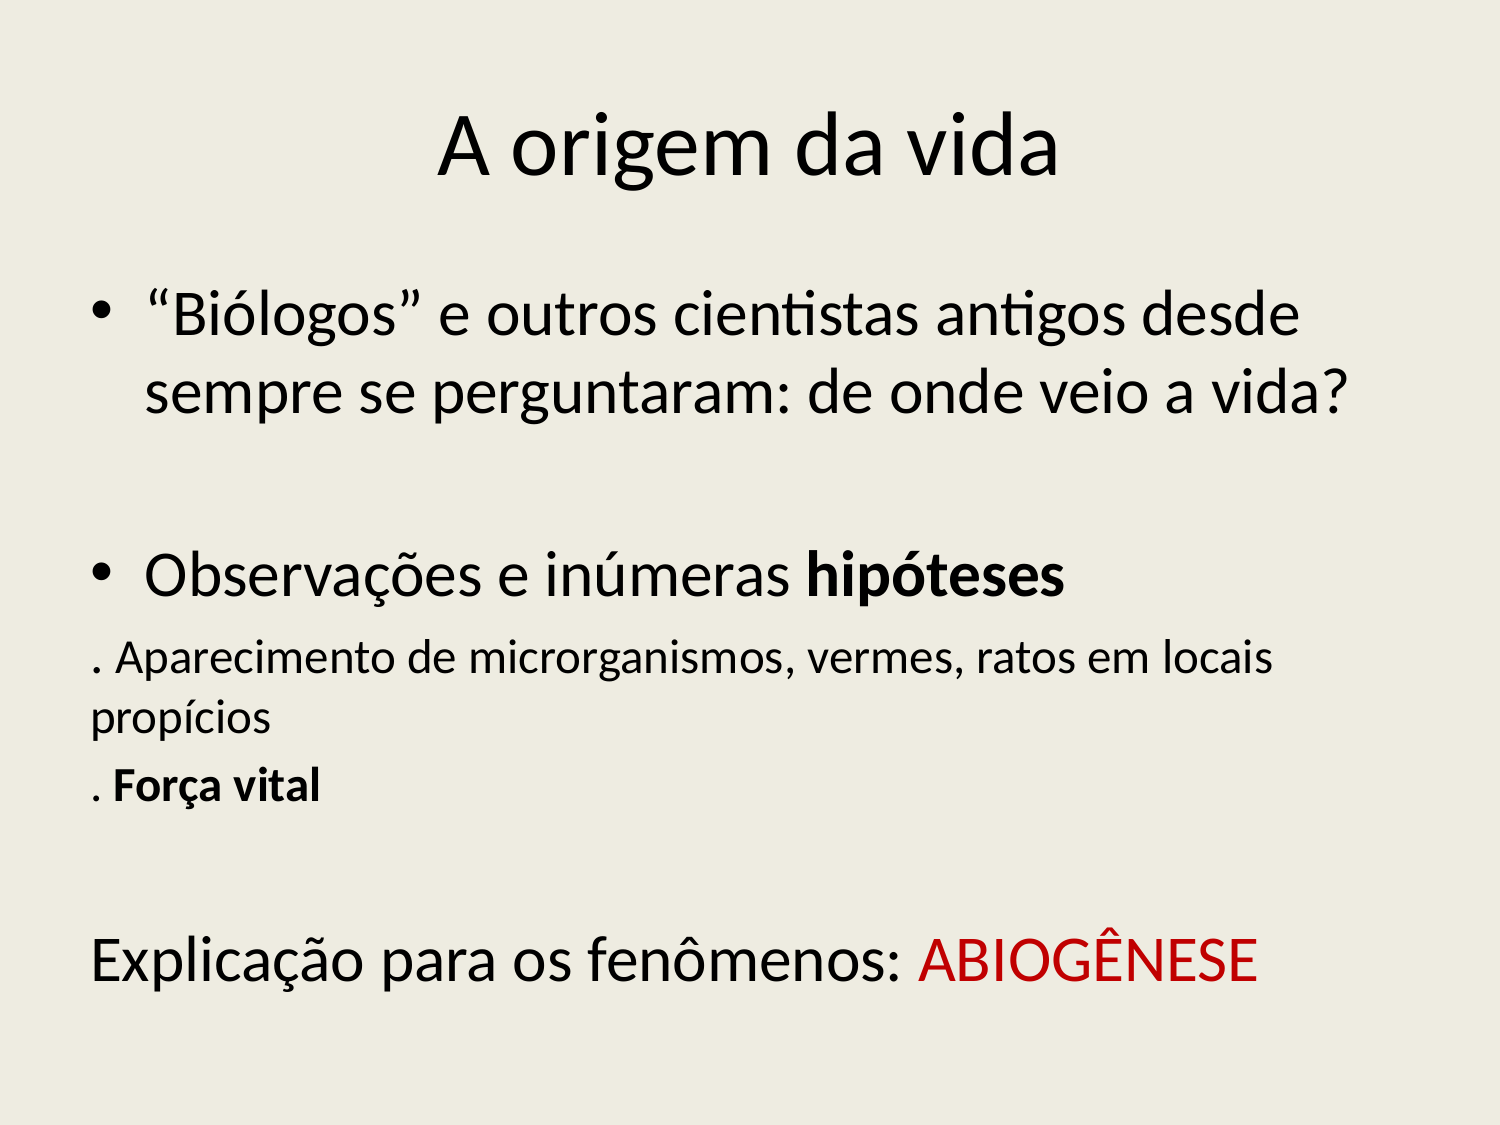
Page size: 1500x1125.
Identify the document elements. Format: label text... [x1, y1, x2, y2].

list “Biólogos” e outros cientistas antigos desde sempre se perguntaram: de onde veio a vida? Observações e inúmeras hipóteses . Aparecimento de microrganismos, vermes, ratos em locais propícios . Força vital Explicação para os fenômenos: ABIOGÊNESE [75, 262, 1425, 1005]
title A origem da vida [75, 45, 1425, 233]
